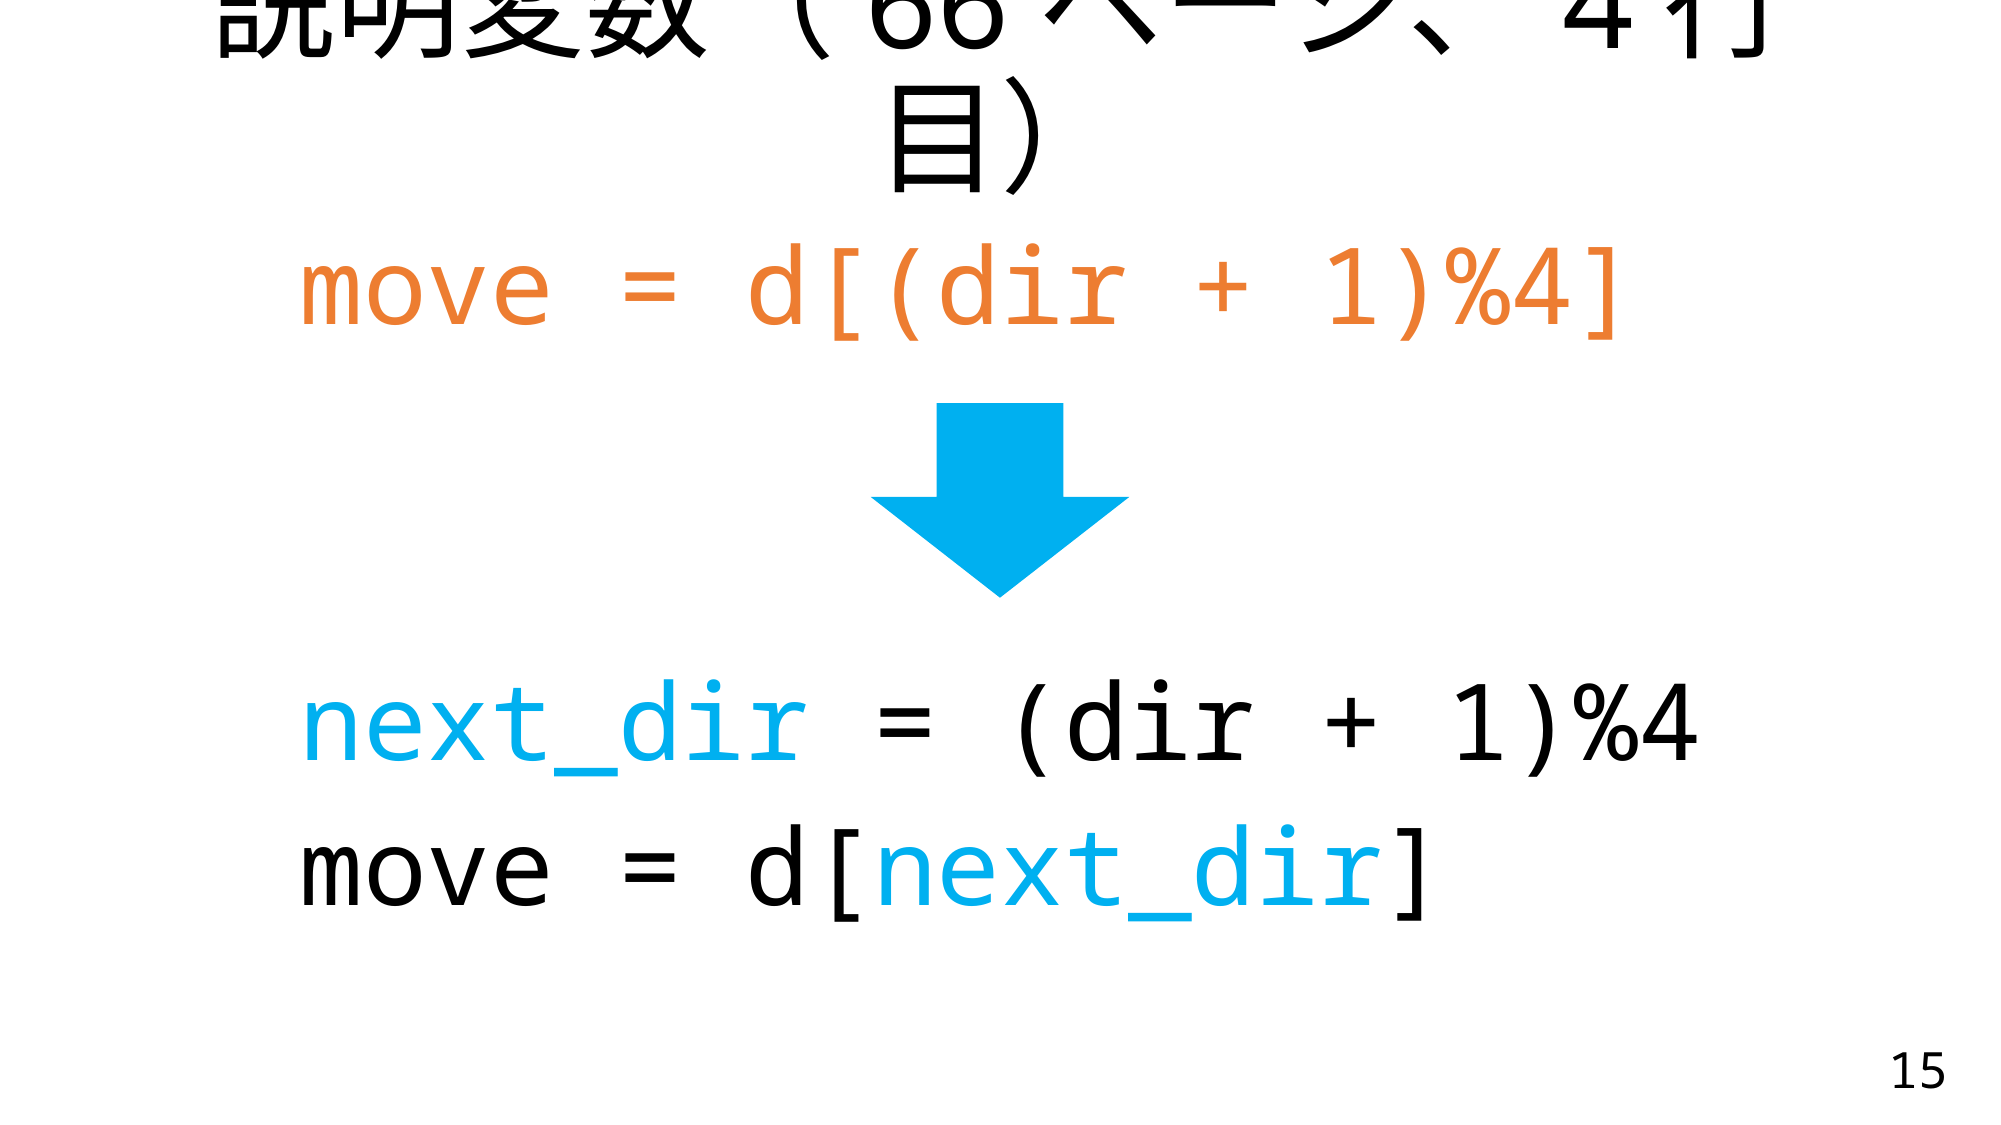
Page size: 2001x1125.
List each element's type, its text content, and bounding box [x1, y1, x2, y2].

list move = d[(dir + 1)%4] next_dir = (dir + 1)%4 move = d[next_dir] [284, 218, 1719, 1043]
title 説明変数（66ページ、4行目） [180, 0, 1820, 218]
text_box [876, 405, 1124, 596]
slide_number 15 [1513, 1042, 1964, 1103]
